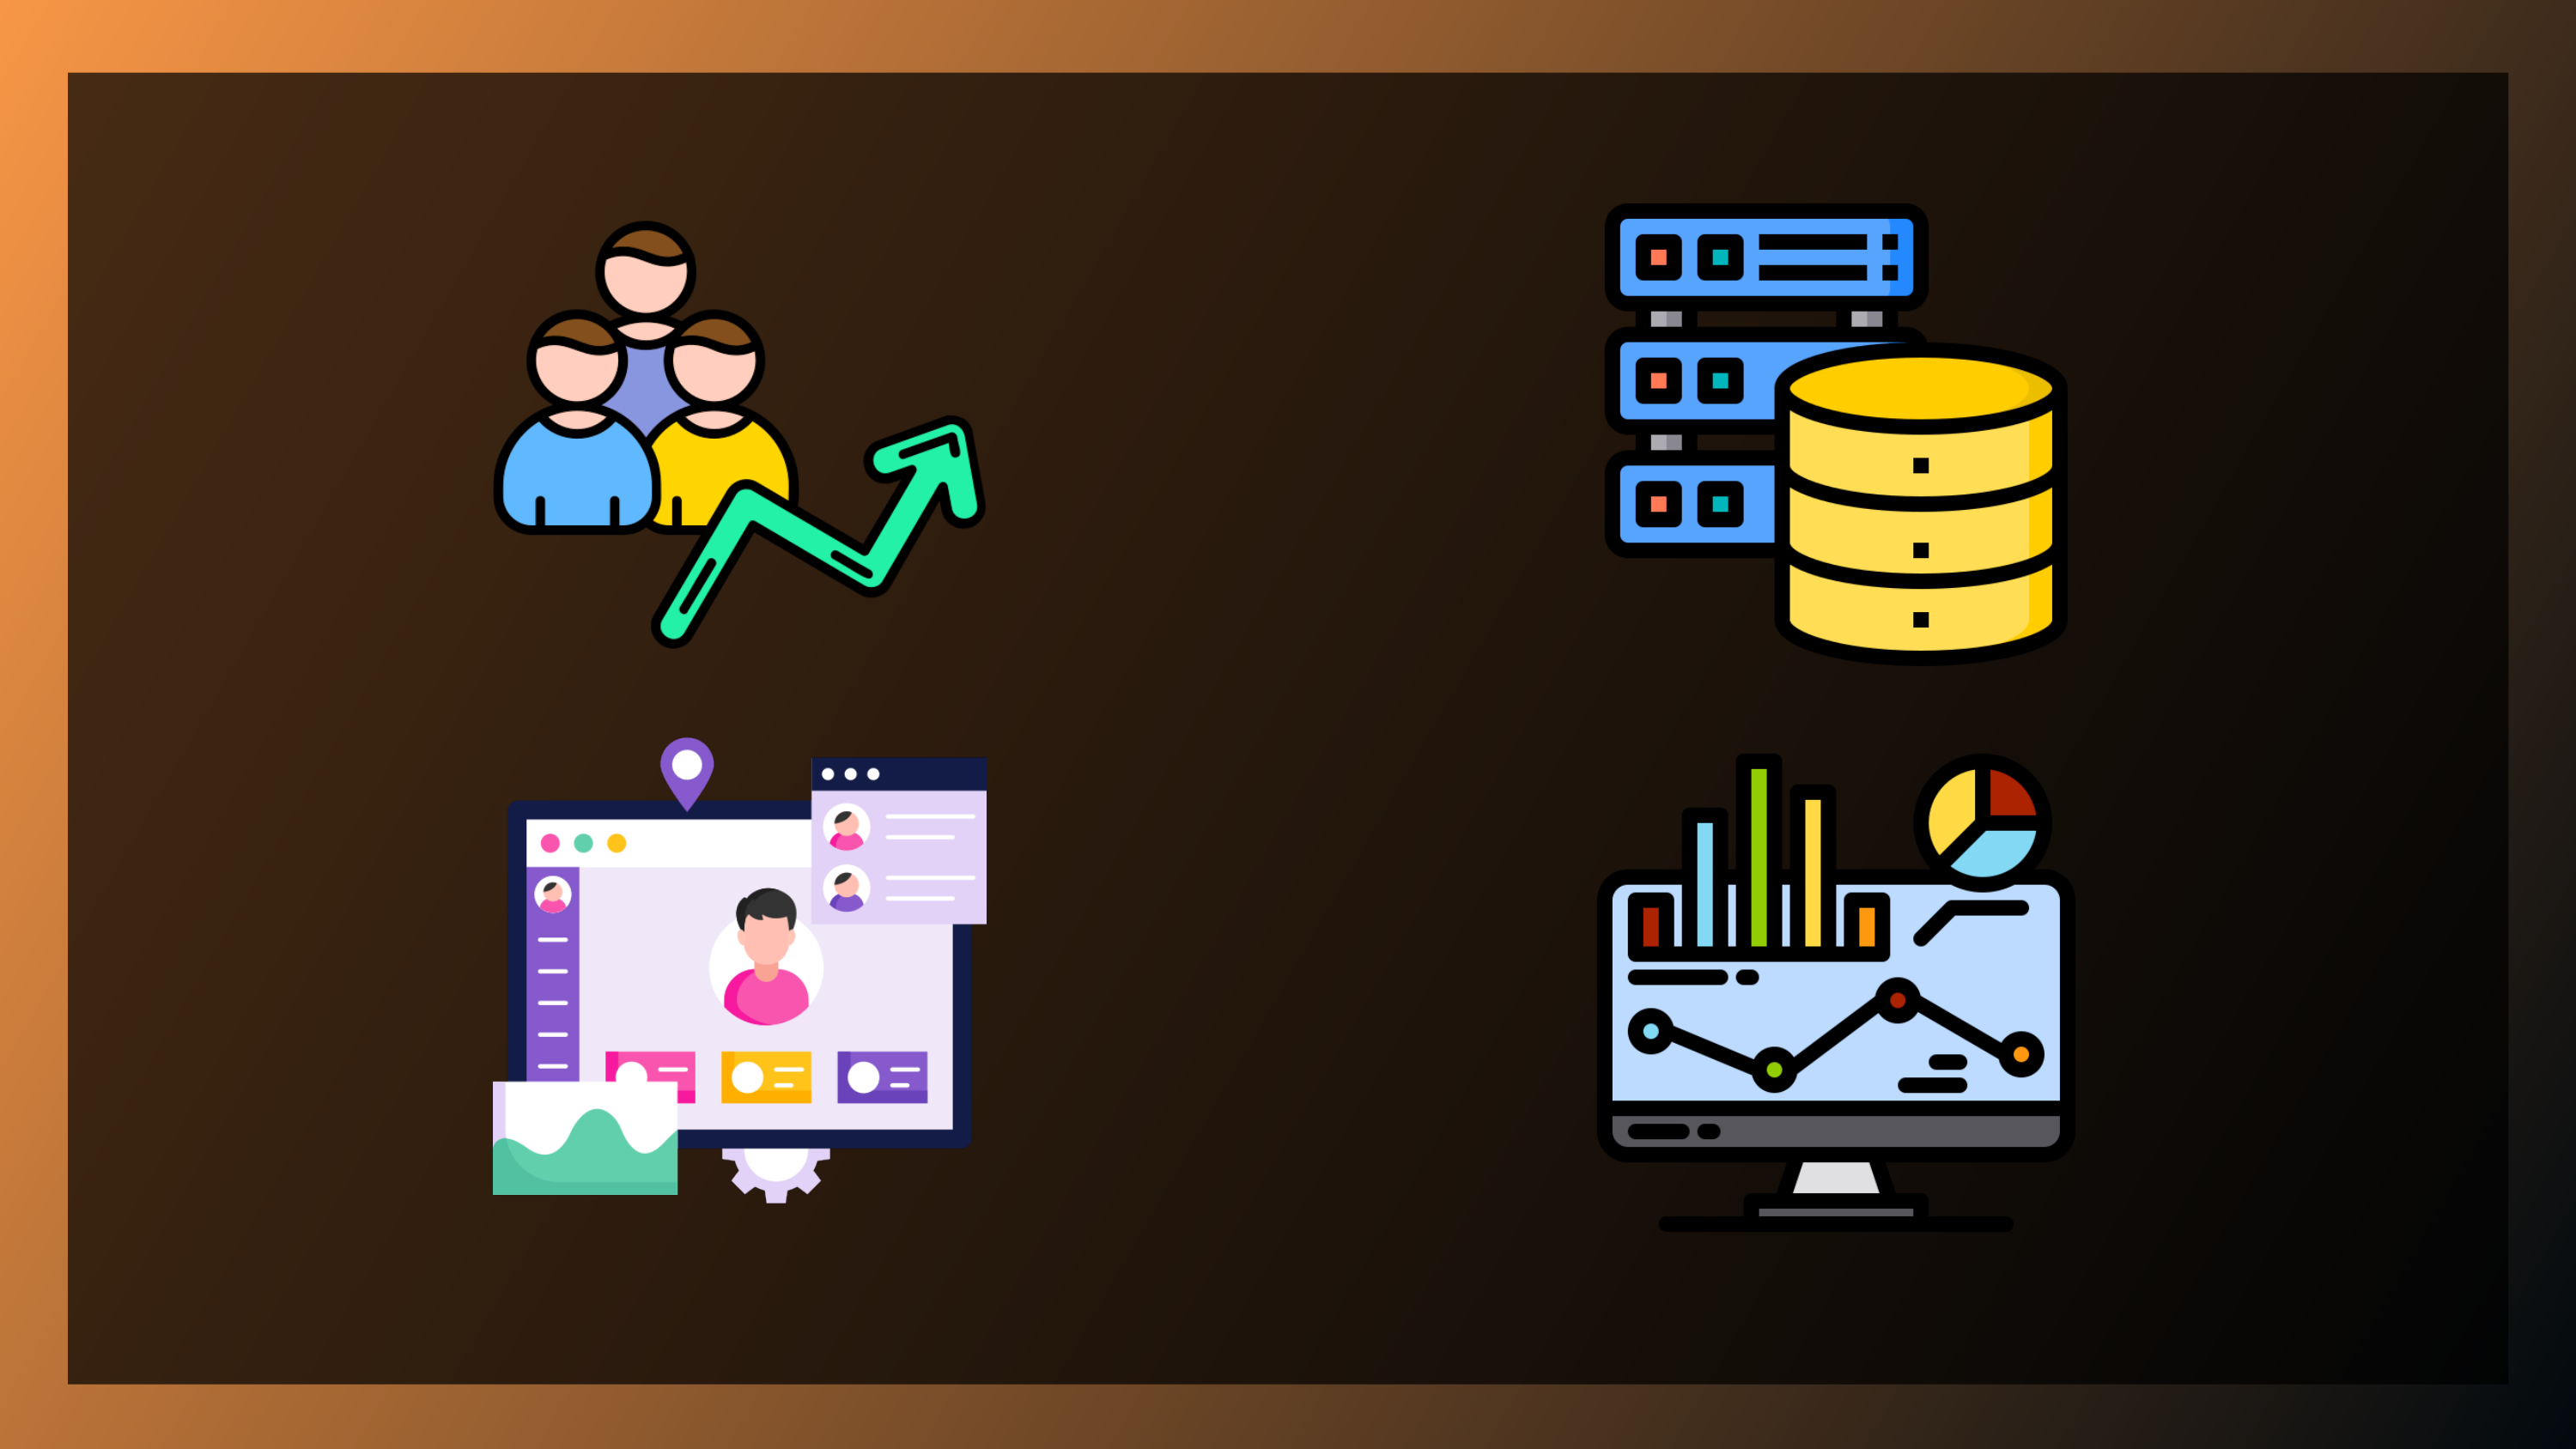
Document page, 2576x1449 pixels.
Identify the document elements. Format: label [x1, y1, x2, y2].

picture [1589, 746, 2083, 1240]
picture [493, 724, 987, 1217]
picture [493, 188, 987, 682]
picture [1589, 188, 2083, 682]
